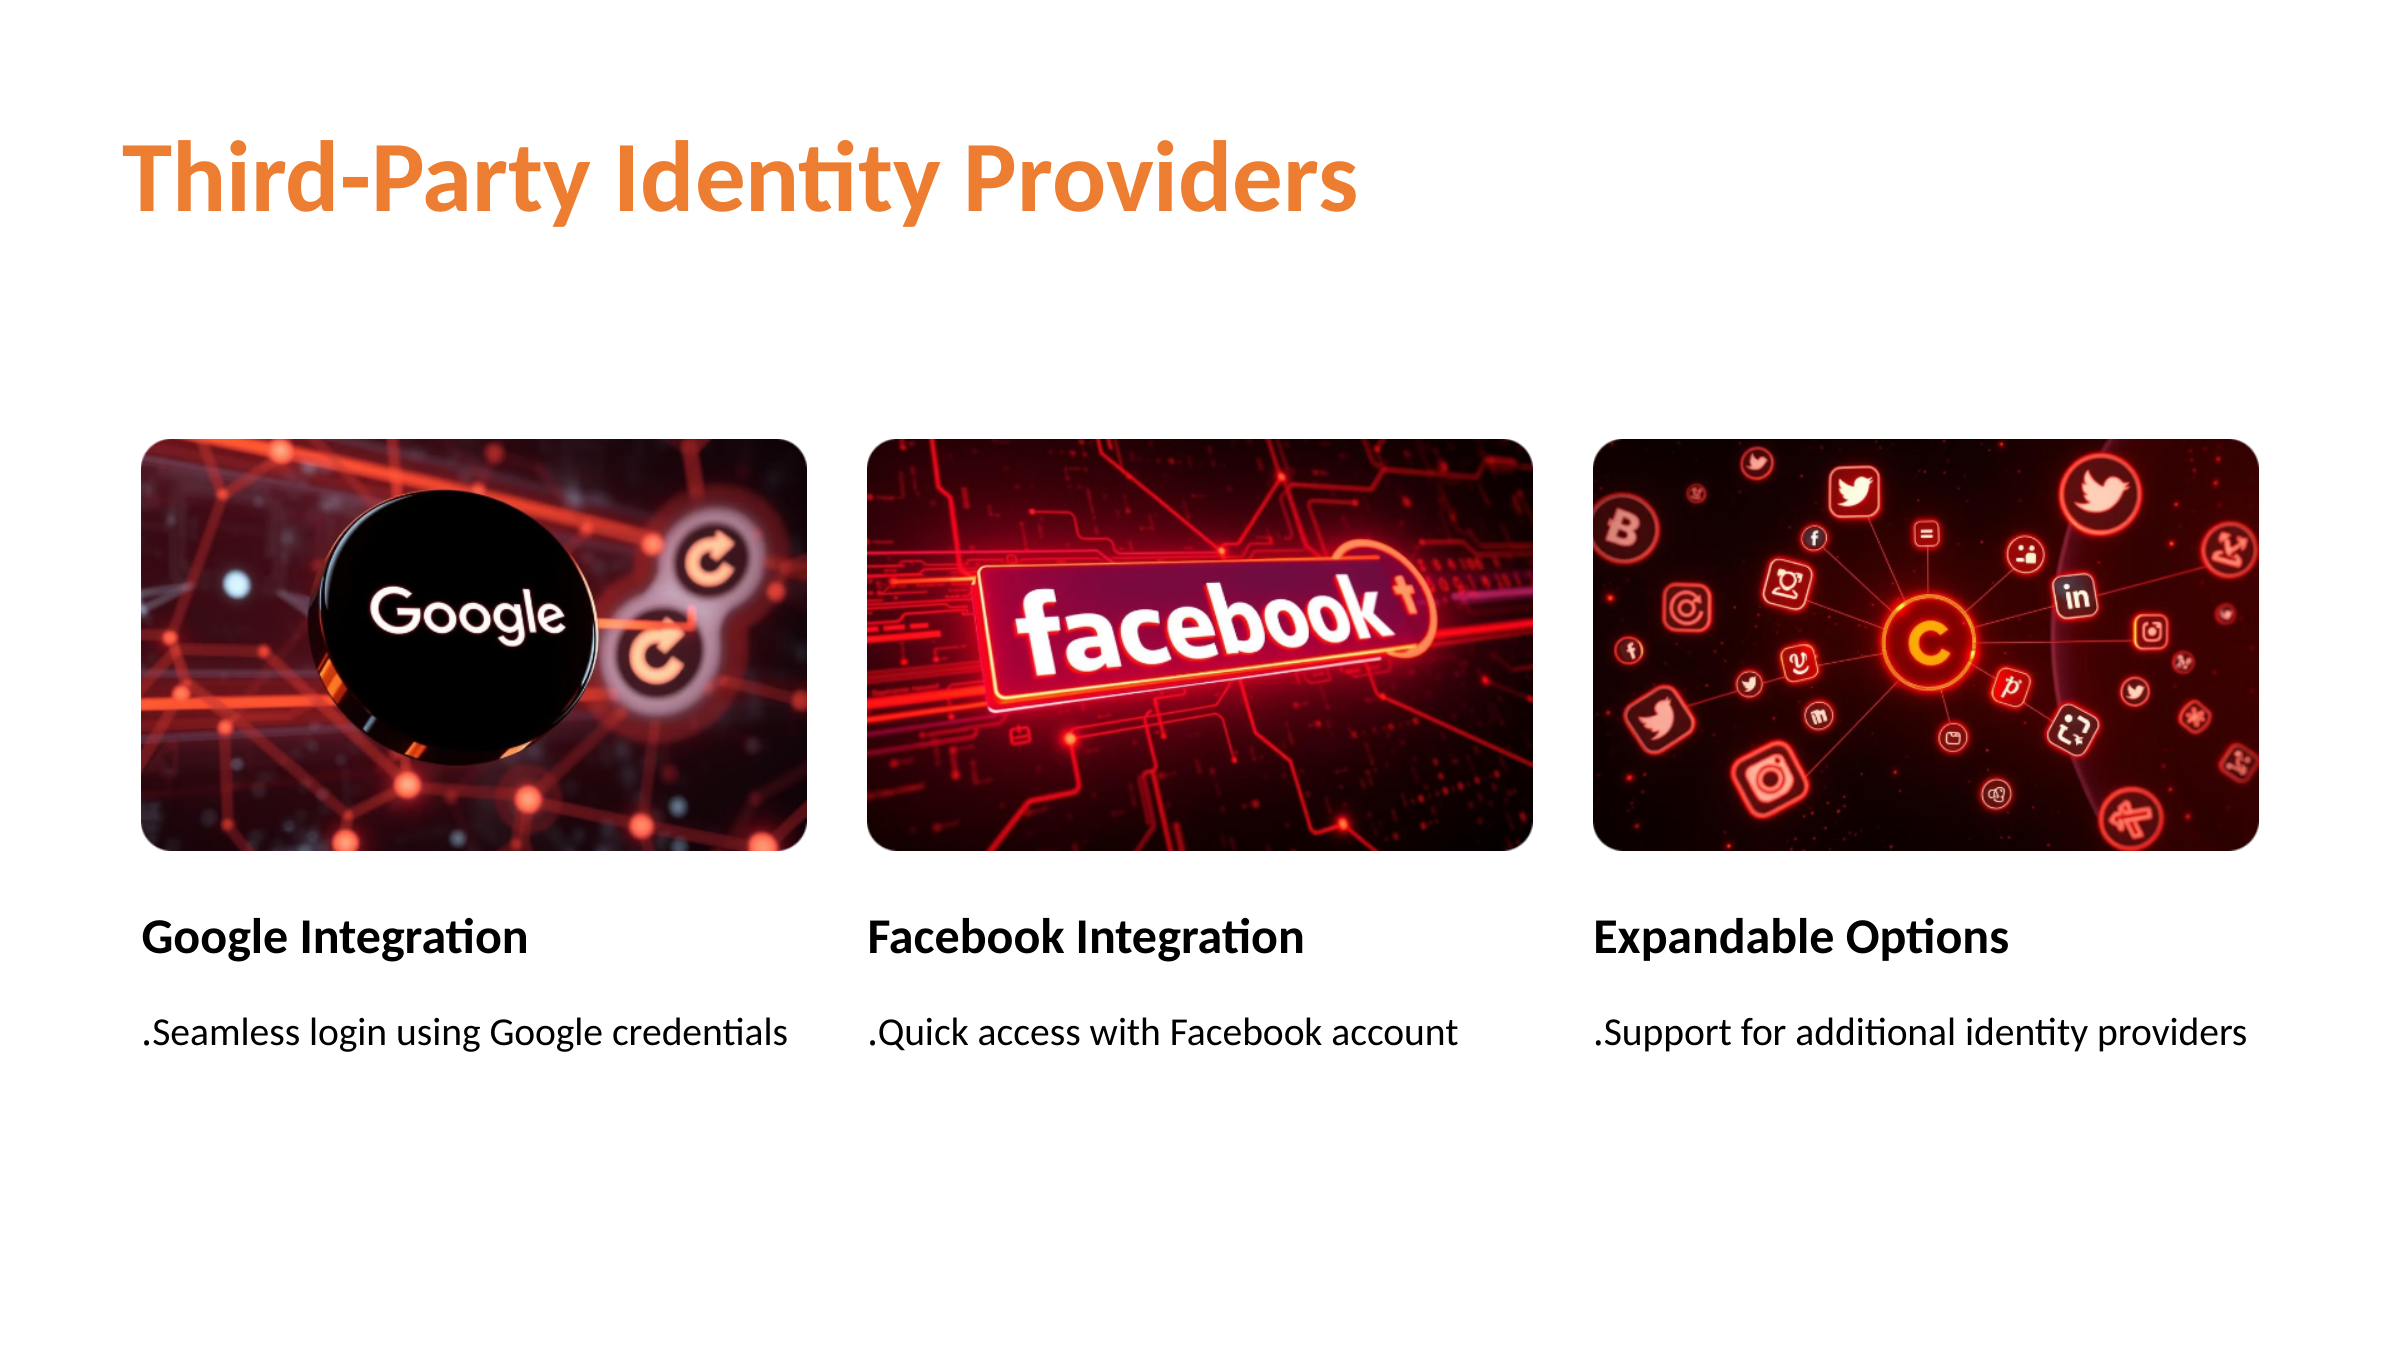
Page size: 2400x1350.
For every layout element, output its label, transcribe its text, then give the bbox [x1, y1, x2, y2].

text_box Quick access with Facebook account. [867, 988, 1533, 1119]
picture [867, 439, 1533, 851]
text_box Expandable Options [1593, 900, 2100, 965]
picture [1593, 439, 2259, 851]
text_box Third-Party Identity Providers [122, 105, 1527, 232]
text_box Google Integration [141, 900, 648, 965]
text_box Facebook Integration [867, 900, 1374, 965]
text_box Seamless login using Google credentials. [141, 988, 807, 1119]
picture [141, 439, 807, 851]
text_box Support for additional identity providers. [1593, 988, 2259, 1119]
